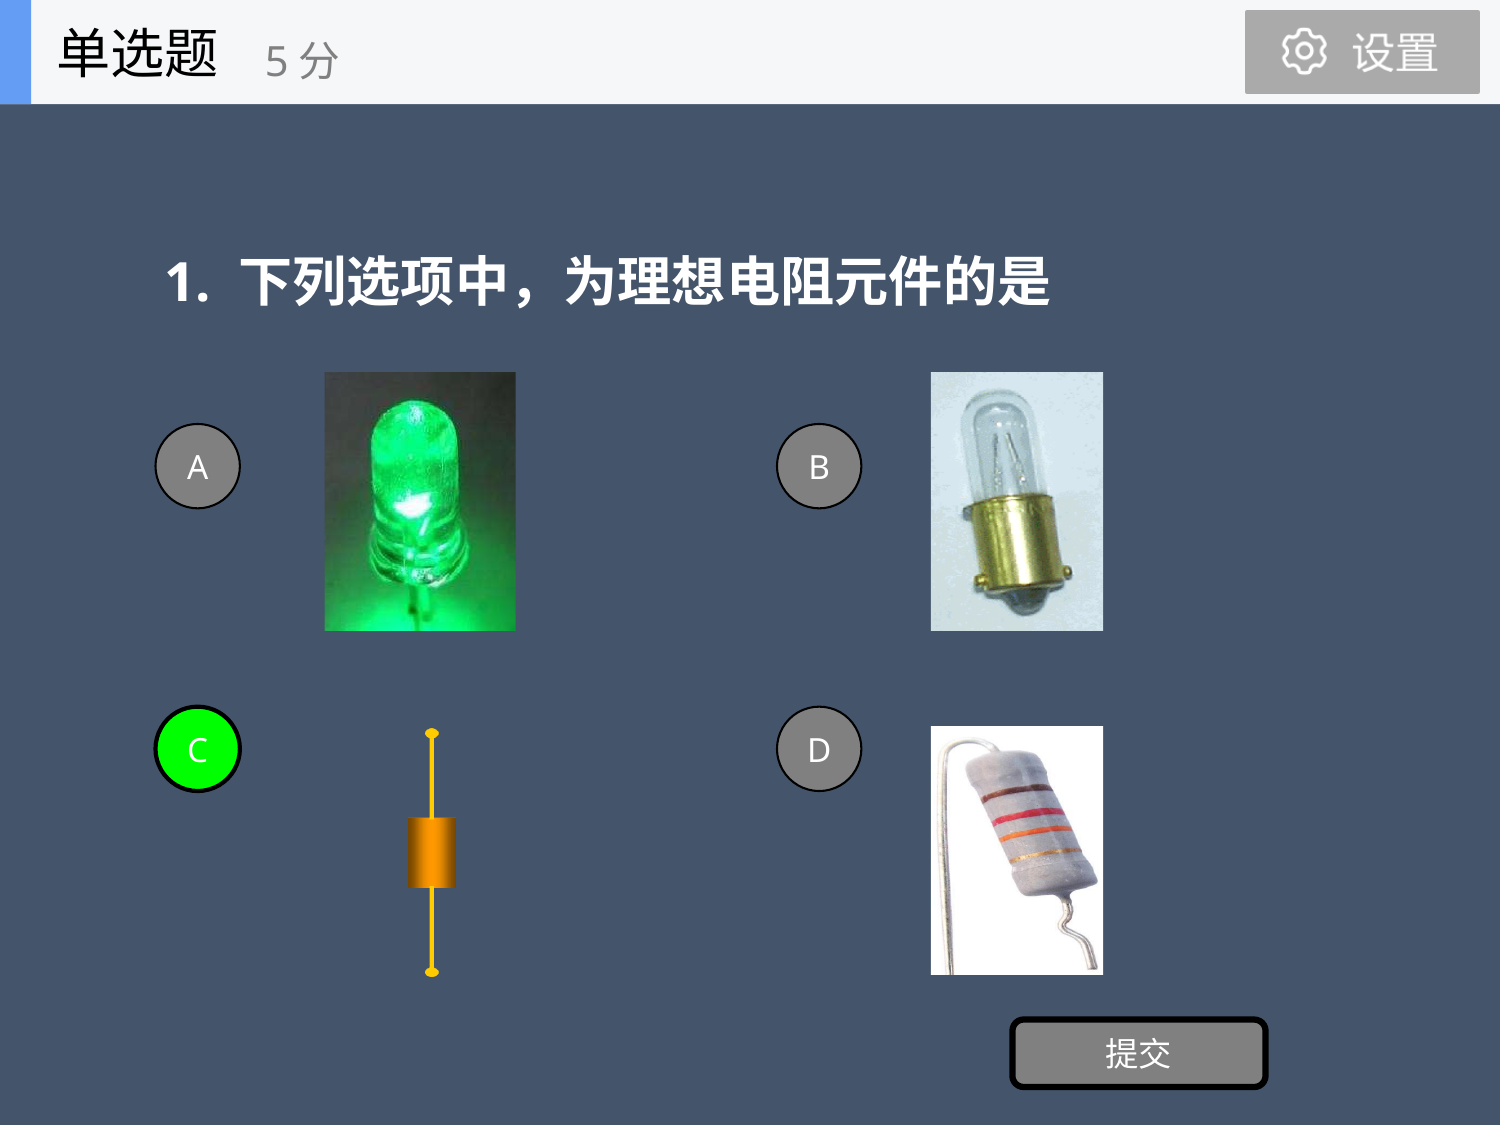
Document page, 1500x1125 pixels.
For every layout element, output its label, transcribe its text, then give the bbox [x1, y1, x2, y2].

text_box B [775, 422, 863, 510]
picture [1245, 10, 1480, 94]
picture [930, 372, 1104, 631]
text_box 提交 [1011, 1018, 1267, 1089]
picture [324, 372, 516, 631]
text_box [0, 0, 1500, 105]
picture [930, 726, 1104, 975]
text_box 1. 下列选项中，为理想电阻元件的是 [149, 105, 1350, 456]
picture [408, 728, 468, 977]
text_box C [154, 705, 241, 793]
text_box A [154, 422, 241, 510]
text_box D [775, 705, 863, 793]
